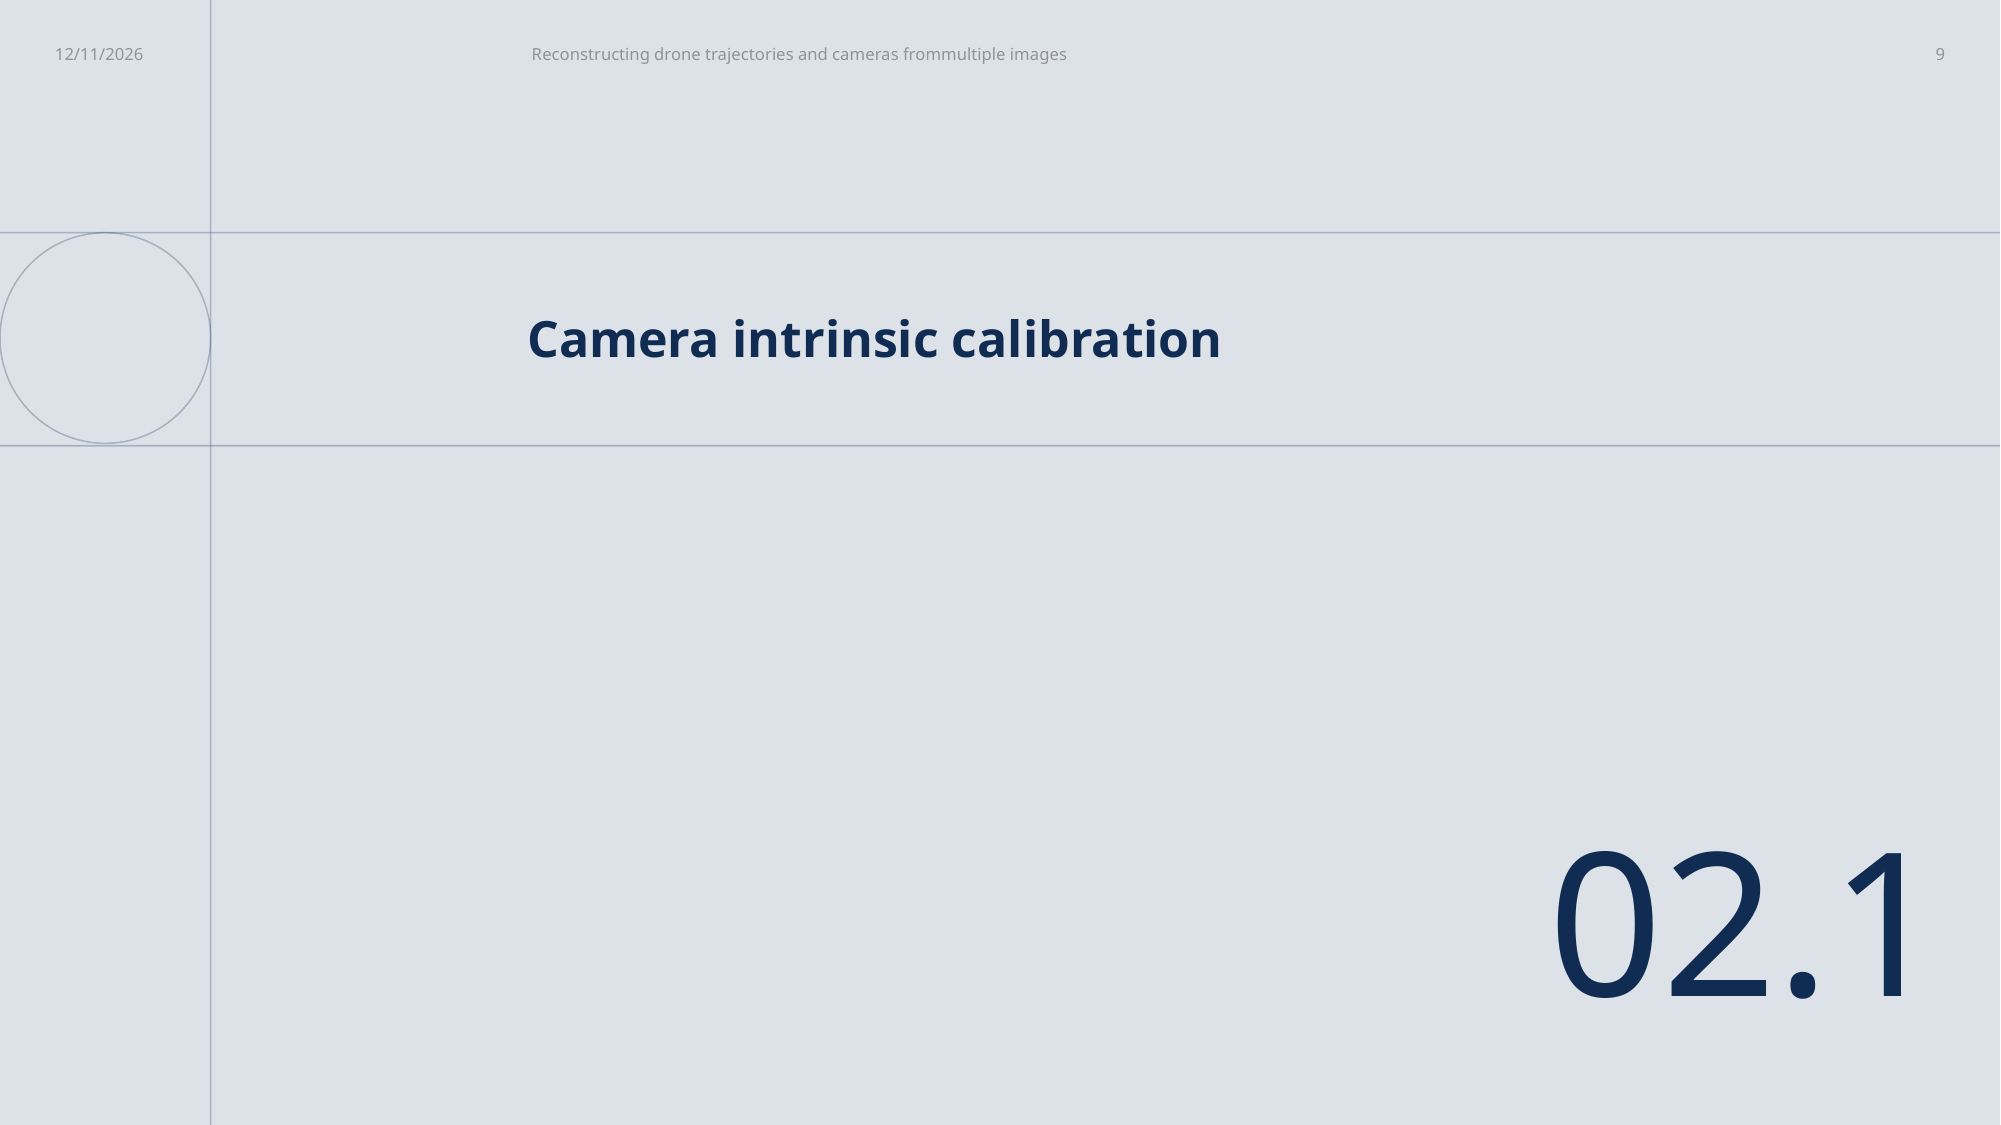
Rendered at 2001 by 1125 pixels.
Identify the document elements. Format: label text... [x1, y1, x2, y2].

slide_number 9 [1774, 6, 1945, 67]
footer Reconstructing drone trajectories and cameras frommultiple images [527, 6, 1203, 67]
title Camera intrinsic calibration [527, 232, 1945, 444]
list 02.1 [1348, 649, 1946, 1037]
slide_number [54, 6, 446, 67]
